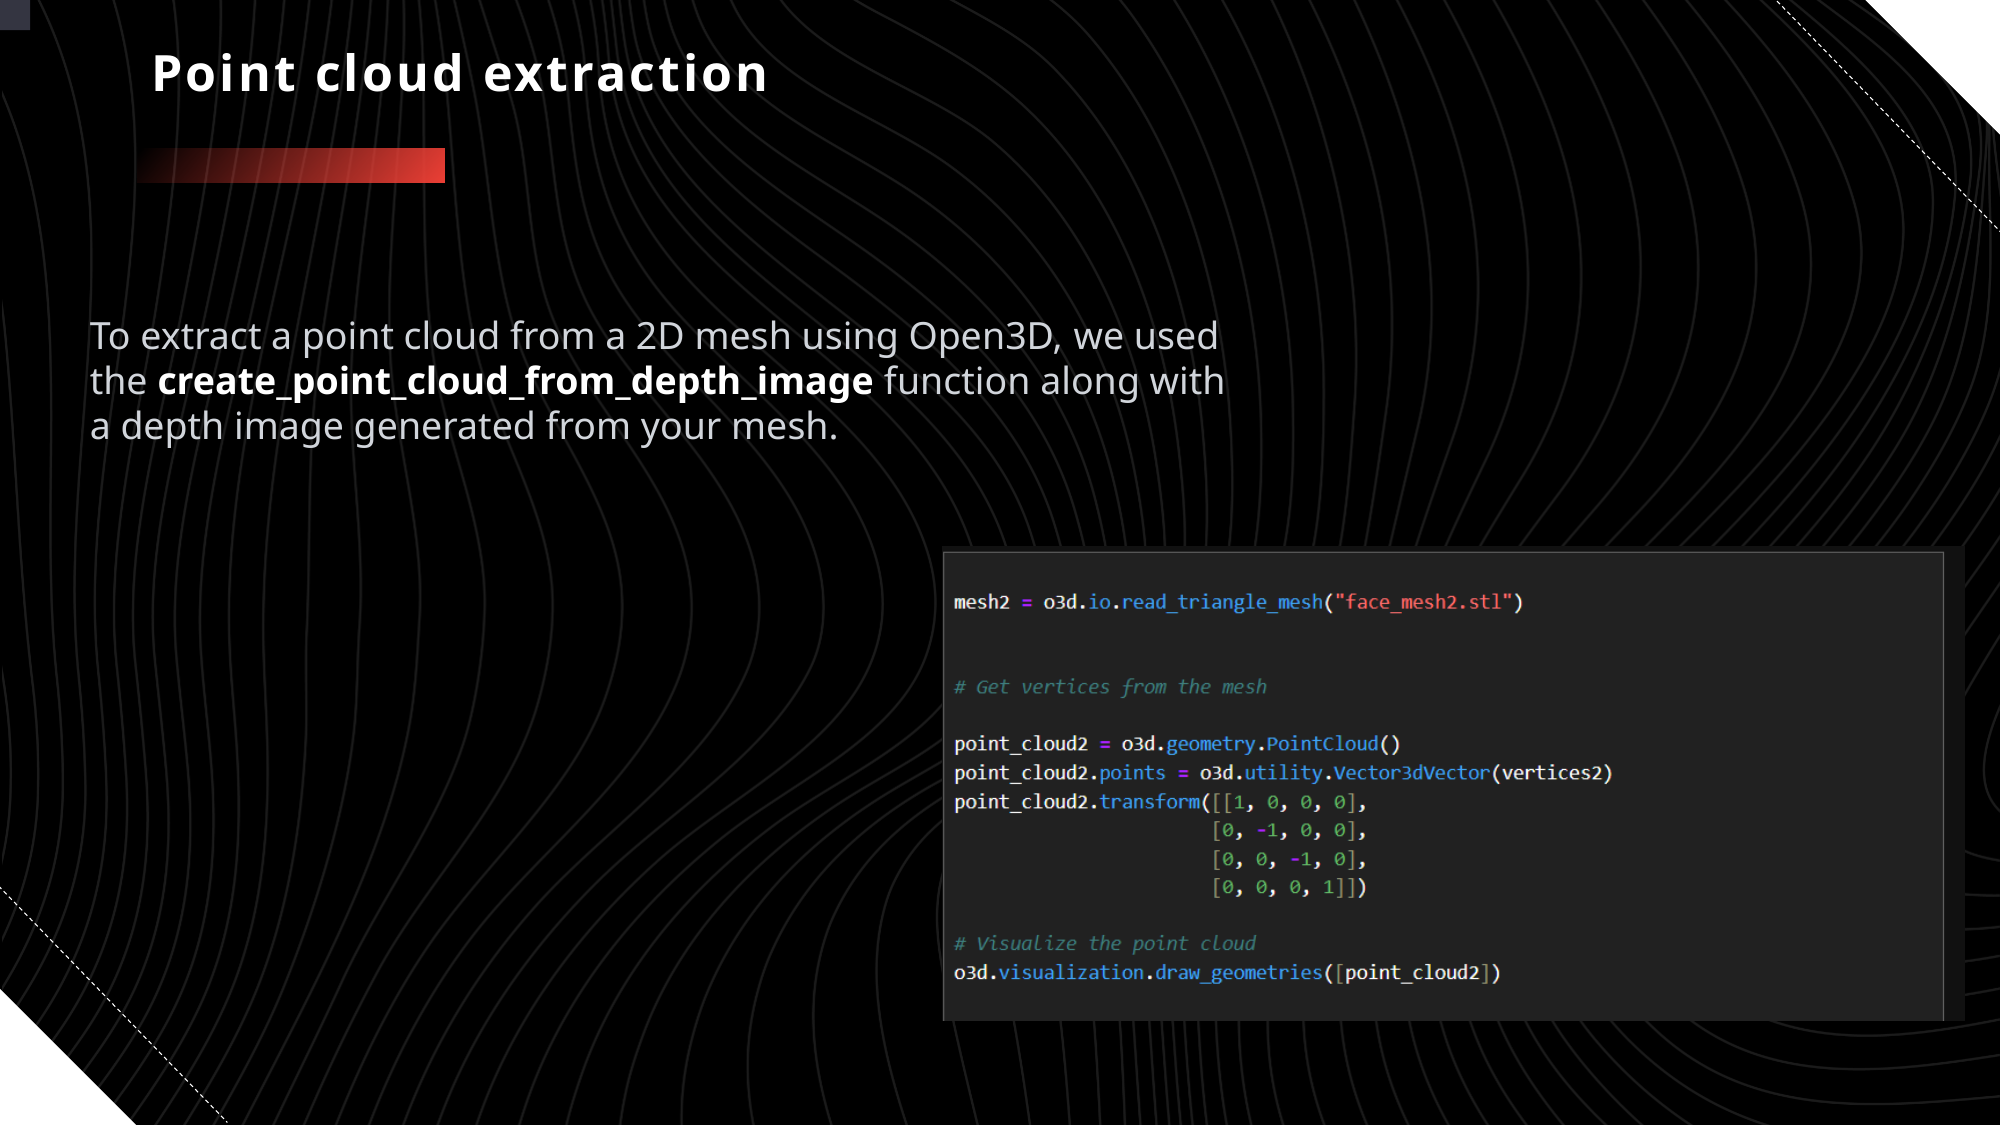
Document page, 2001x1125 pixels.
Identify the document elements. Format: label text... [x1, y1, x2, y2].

text_box To extract a point cloud from a 2D mesh using Open3D, we used the create_point_cloud_from_depth_image function along with a depth image generated from your mesh. [74, 304, 1260, 455]
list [942, 546, 1965, 1021]
title Point cloud extraction [136, 27, 1863, 124]
text_box [0, 0, 31, 31]
